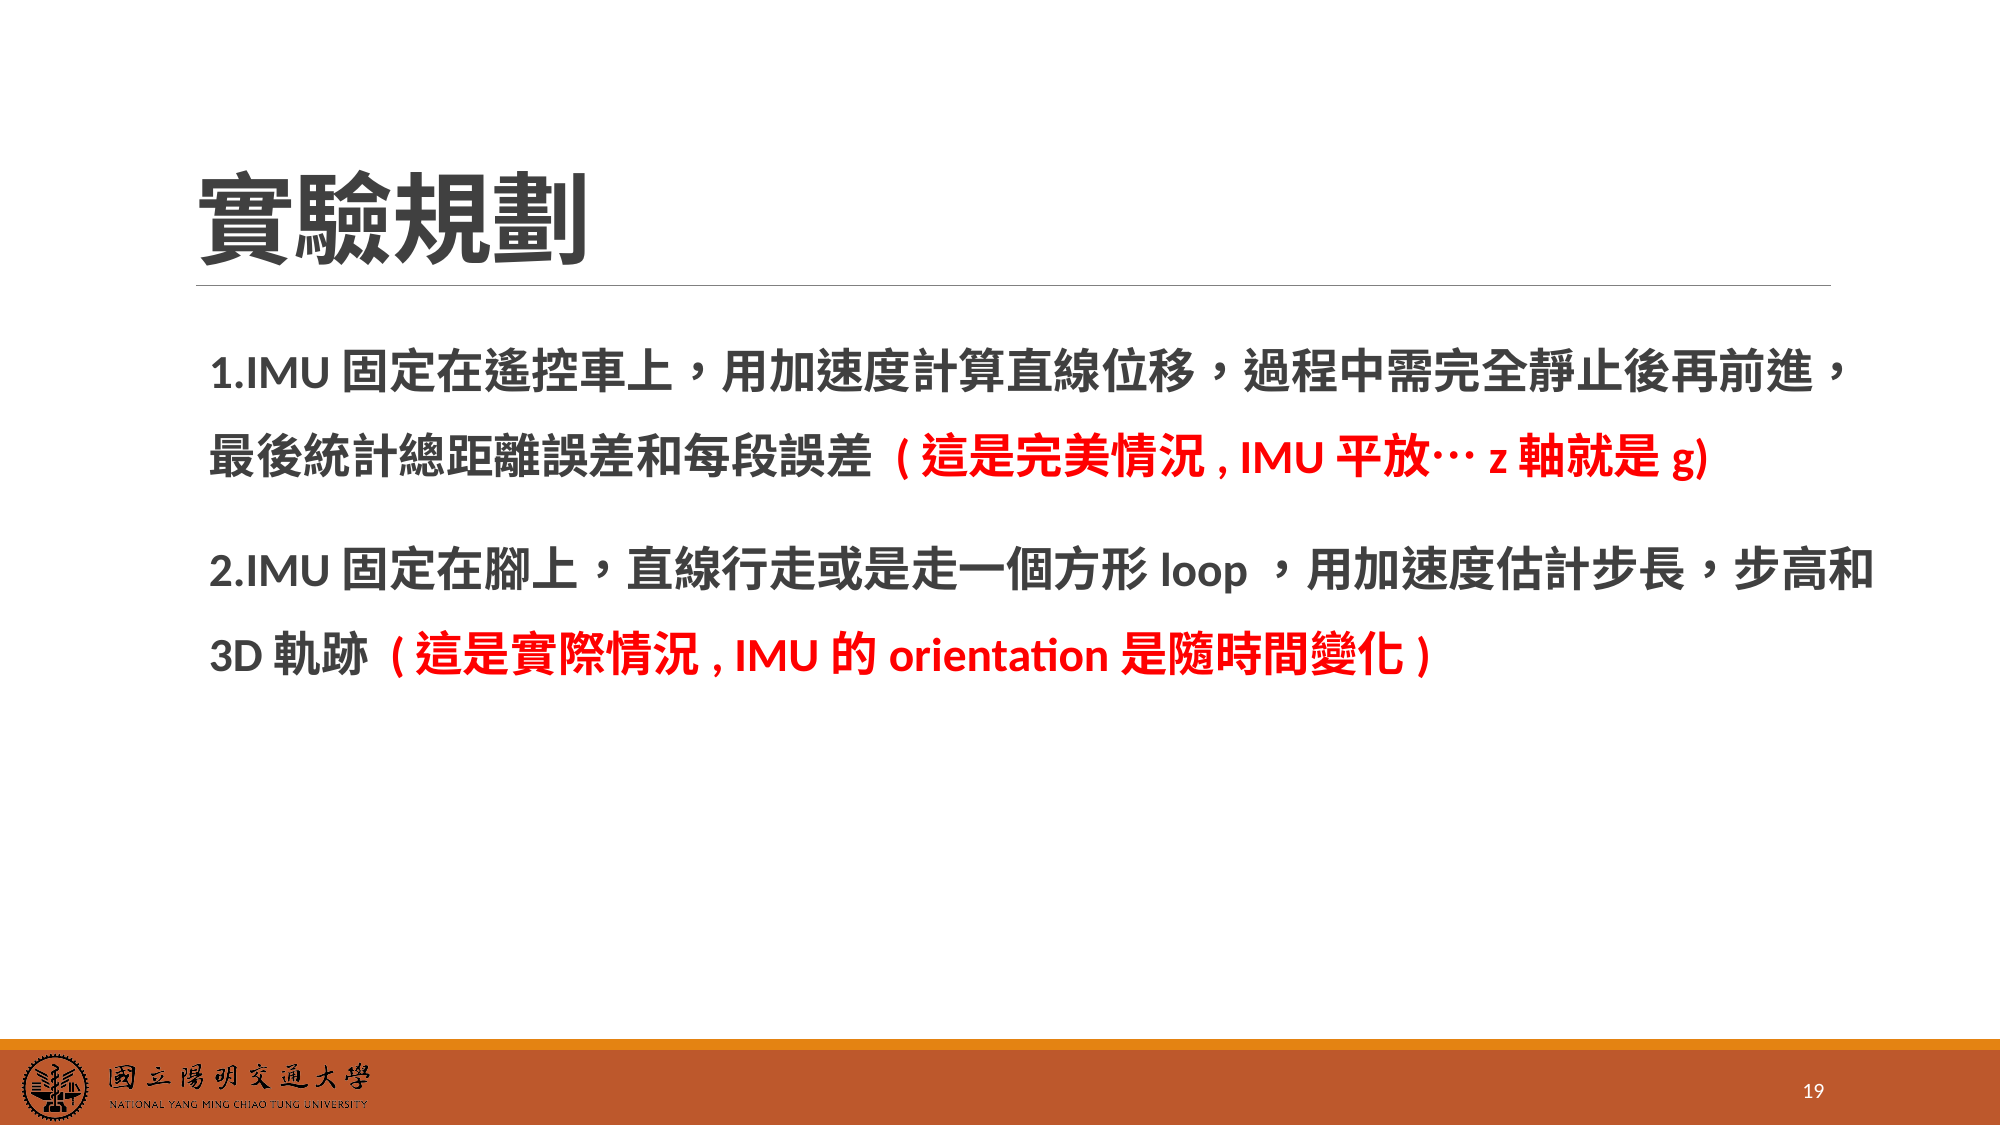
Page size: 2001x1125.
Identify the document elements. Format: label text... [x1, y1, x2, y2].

list 1.IMU固定在遙控車上，用加速度計算直線位移，過程中需完全靜止後再前進，最後統計總距離誤差和每段誤差 (這是完美情況, IMU平放…z軸就是g) 2.IMU固定在腳上，直線行走或是走一個方形loop，用加速度估計步長，步高和3D軌跡 (這是實際情況, IMU的orientation是隨時間變化) [179, 304, 1905, 757]
title 實驗規劃 [179, 47, 1830, 285]
slide_number 19 [1624, 1059, 1840, 1120]
picture [19, 1051, 372, 1124]
